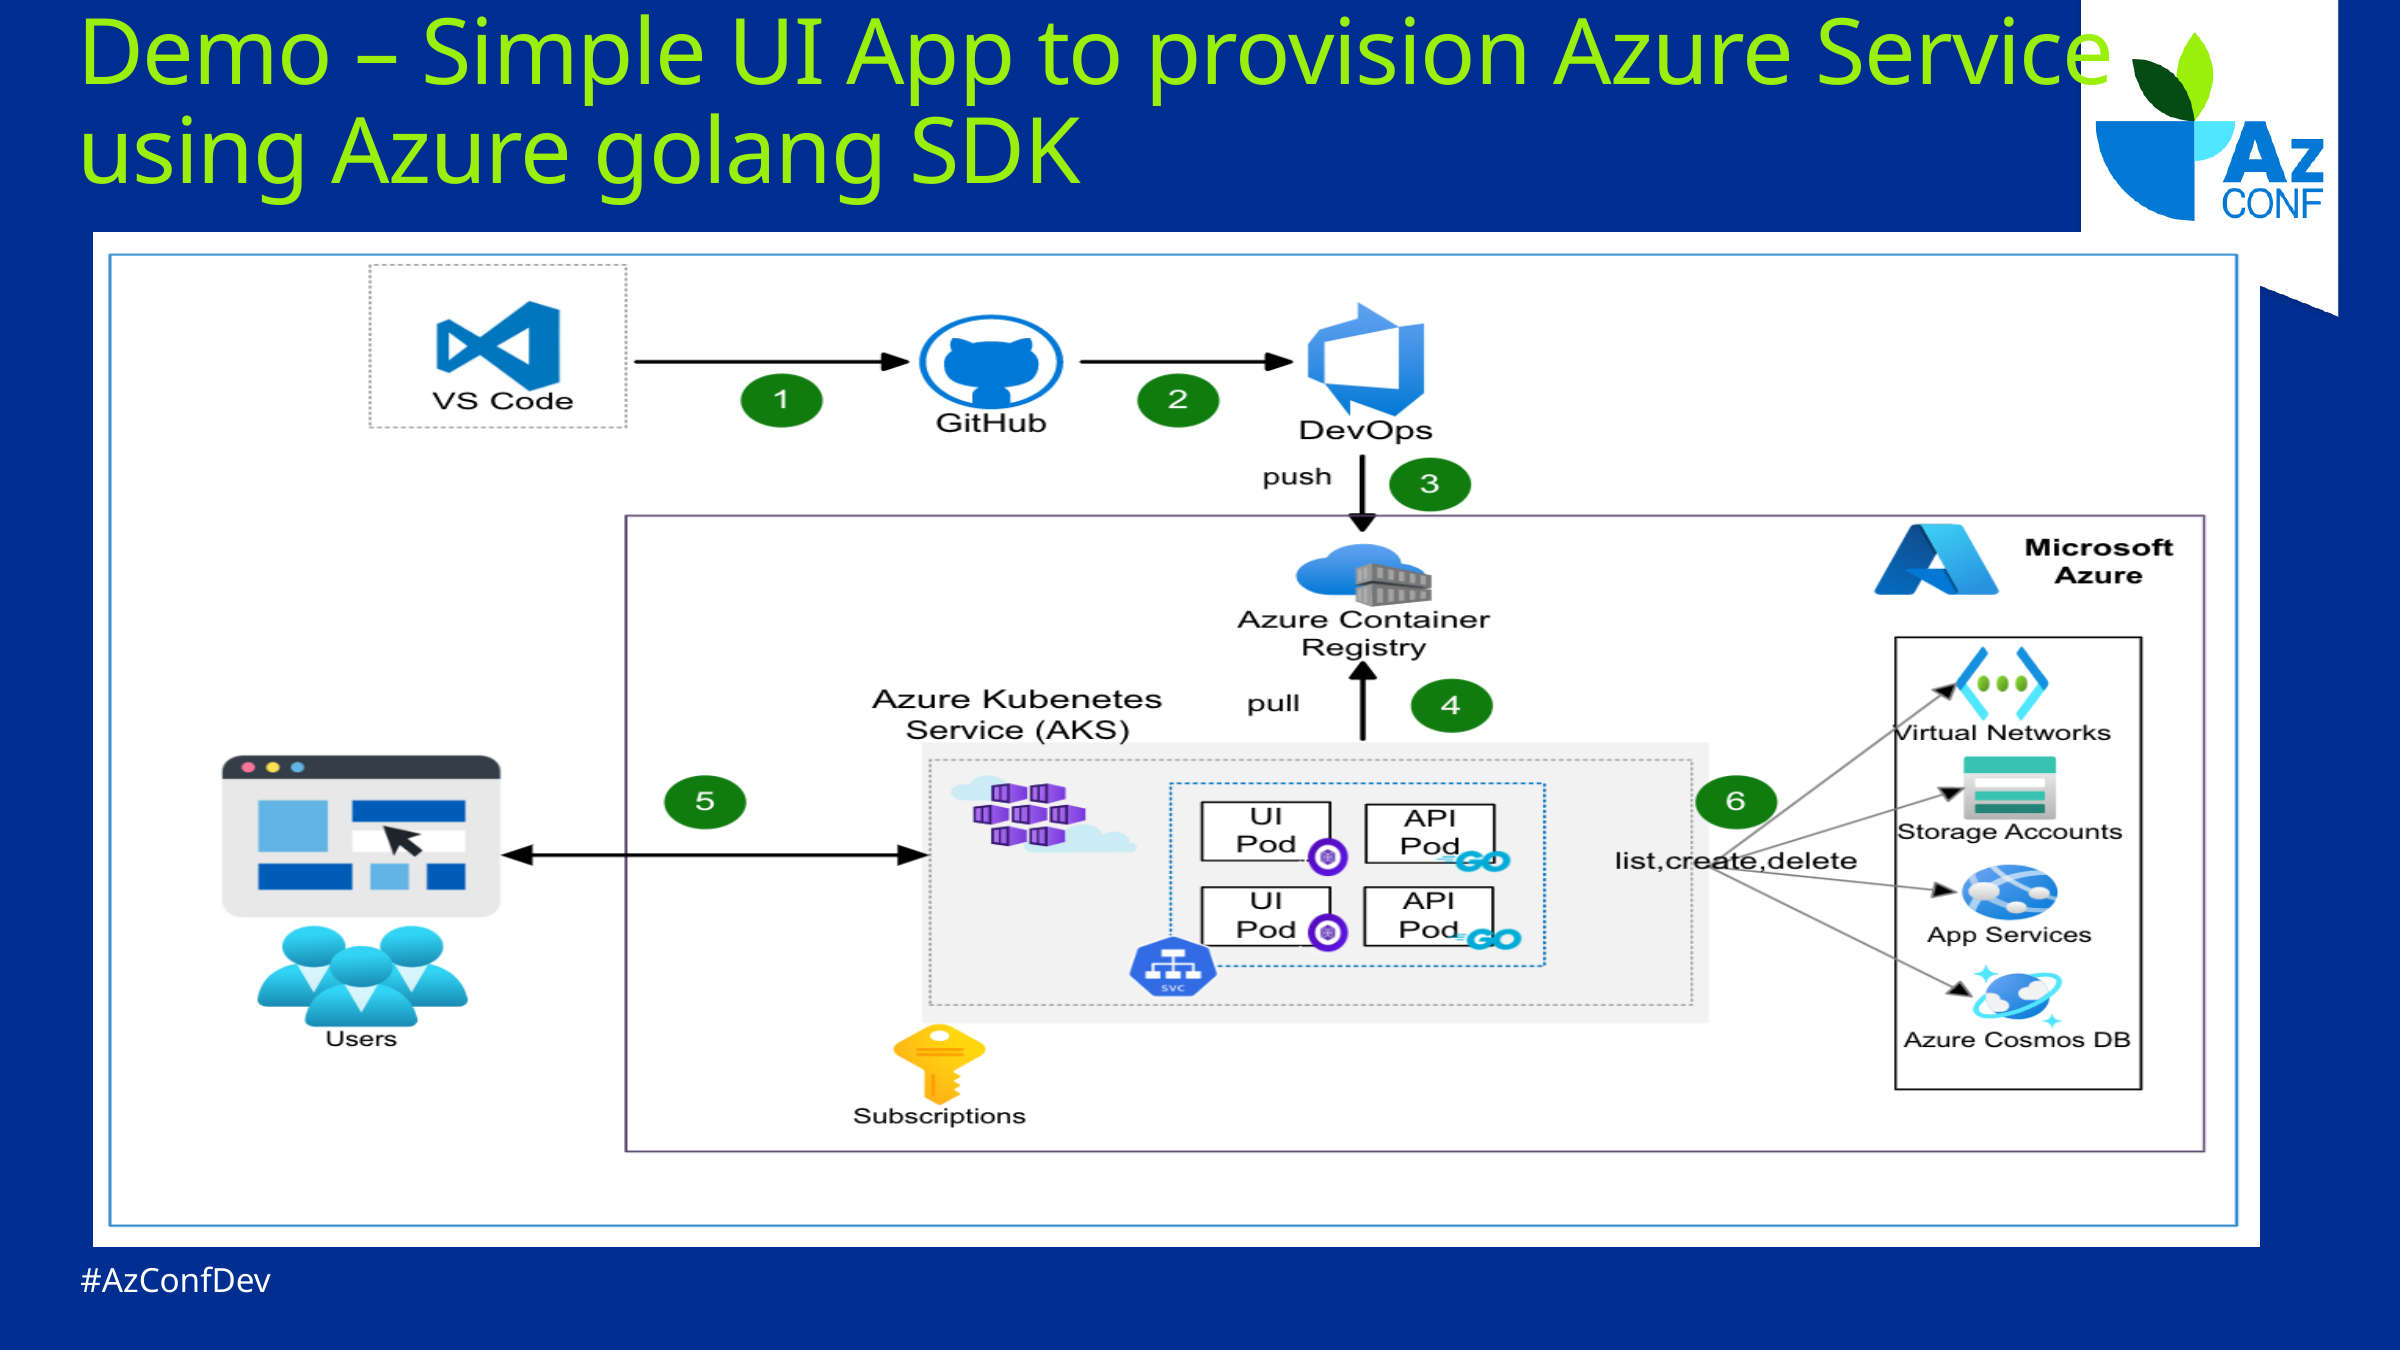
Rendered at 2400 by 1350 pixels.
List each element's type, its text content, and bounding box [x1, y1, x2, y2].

title Demo – Simple UI App to provision Azure Service using Azure golang SDK [77, 14, 2214, 313]
picture [92, 0, 2346, 1247]
